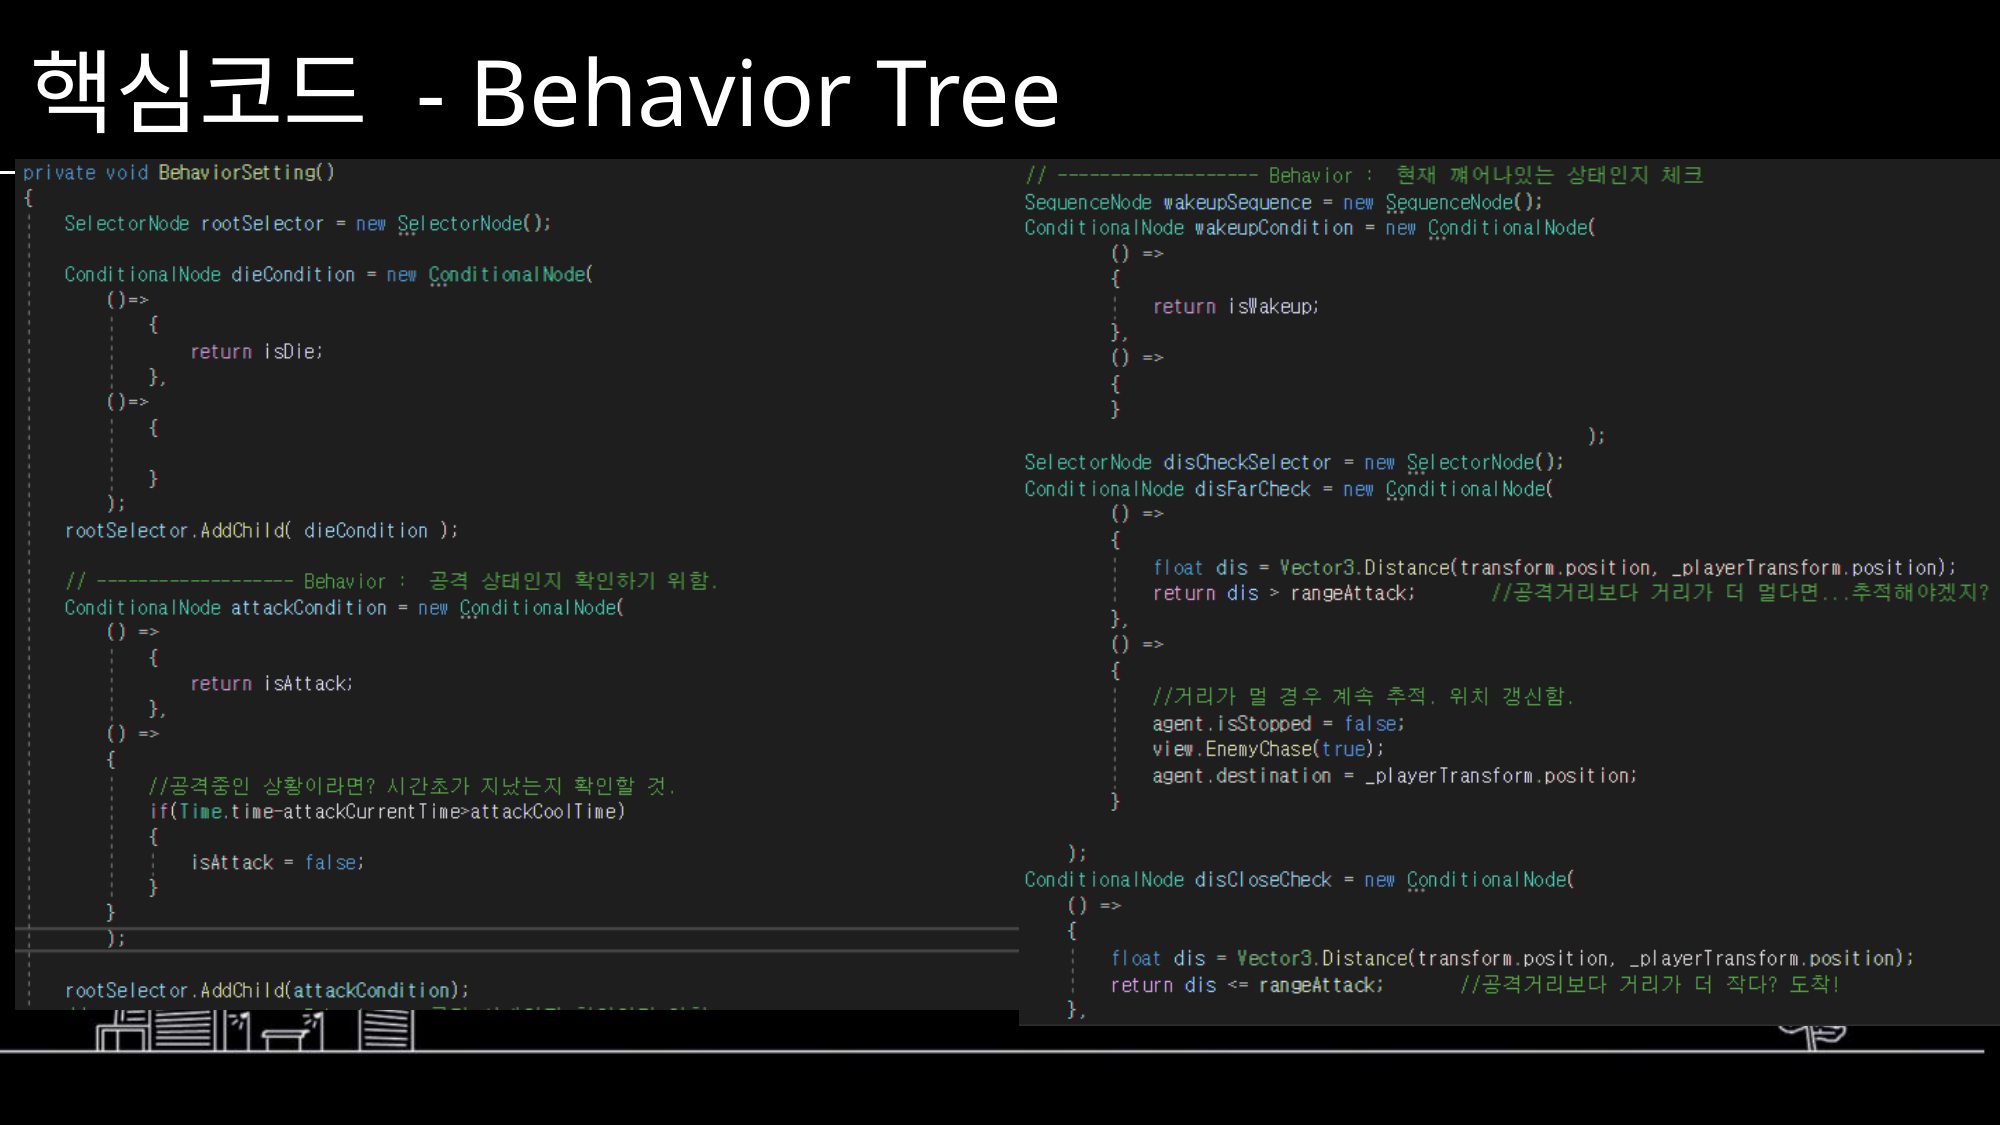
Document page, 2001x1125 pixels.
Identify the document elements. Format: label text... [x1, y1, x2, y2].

title 핵심코드 - Behavior Tree [15, 20, 1741, 159]
picture [0, 94, 2000, 1125]
